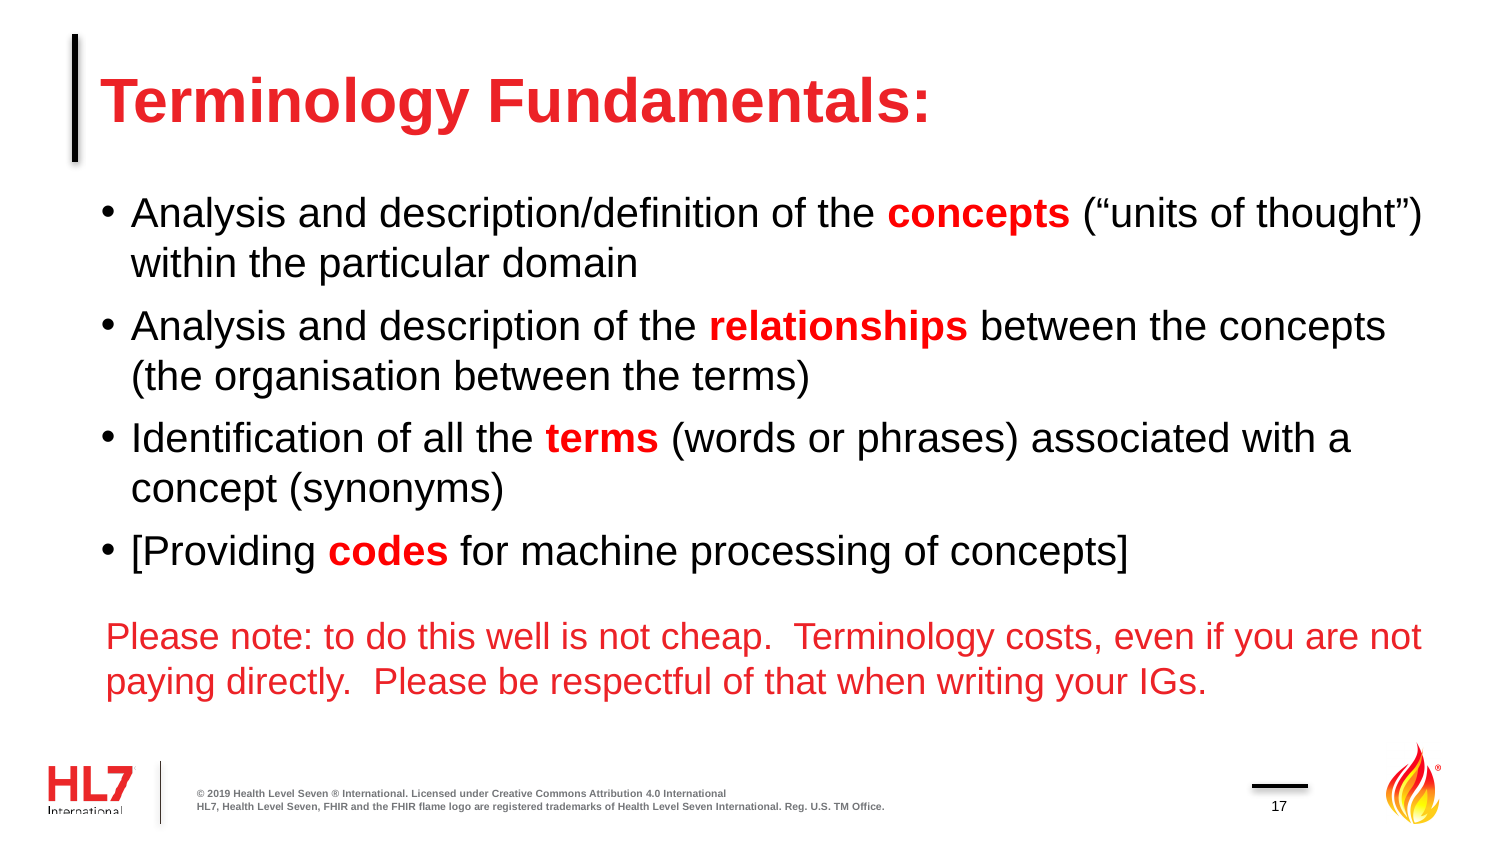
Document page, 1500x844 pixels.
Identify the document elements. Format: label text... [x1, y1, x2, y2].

text_box Please note: to do this well is not cheap. Terminology costs, even if you are not paying directly. Please be respectful of that when writing your IGs. [90, 604, 1441, 710]
list Analysis and description/definition of the concepts (“units of thought”) within the particular domain Analysis and description of the relationships between the concepts (the organisation between the terms) Identification of all the terms (words or phrases) associated with a concept (synonyms) [Providing codes for machine processing of concepts] [100, 186, 1451, 603]
footer © 2019 Health Level Seven ® International. Licensed under Creative Commons Attribution 4.0 International HL7, Health Level Seven, FHIR and the FHIR flame logo are registered trademarks of Health Level Seven International. Reg. U.S. TM Office. [196, 786, 941, 813]
picture [1386, 742, 1441, 824]
slide_number 17 [1257, 788, 1302, 815]
title Terminology Fundamentals: [100, 33, 1451, 163]
